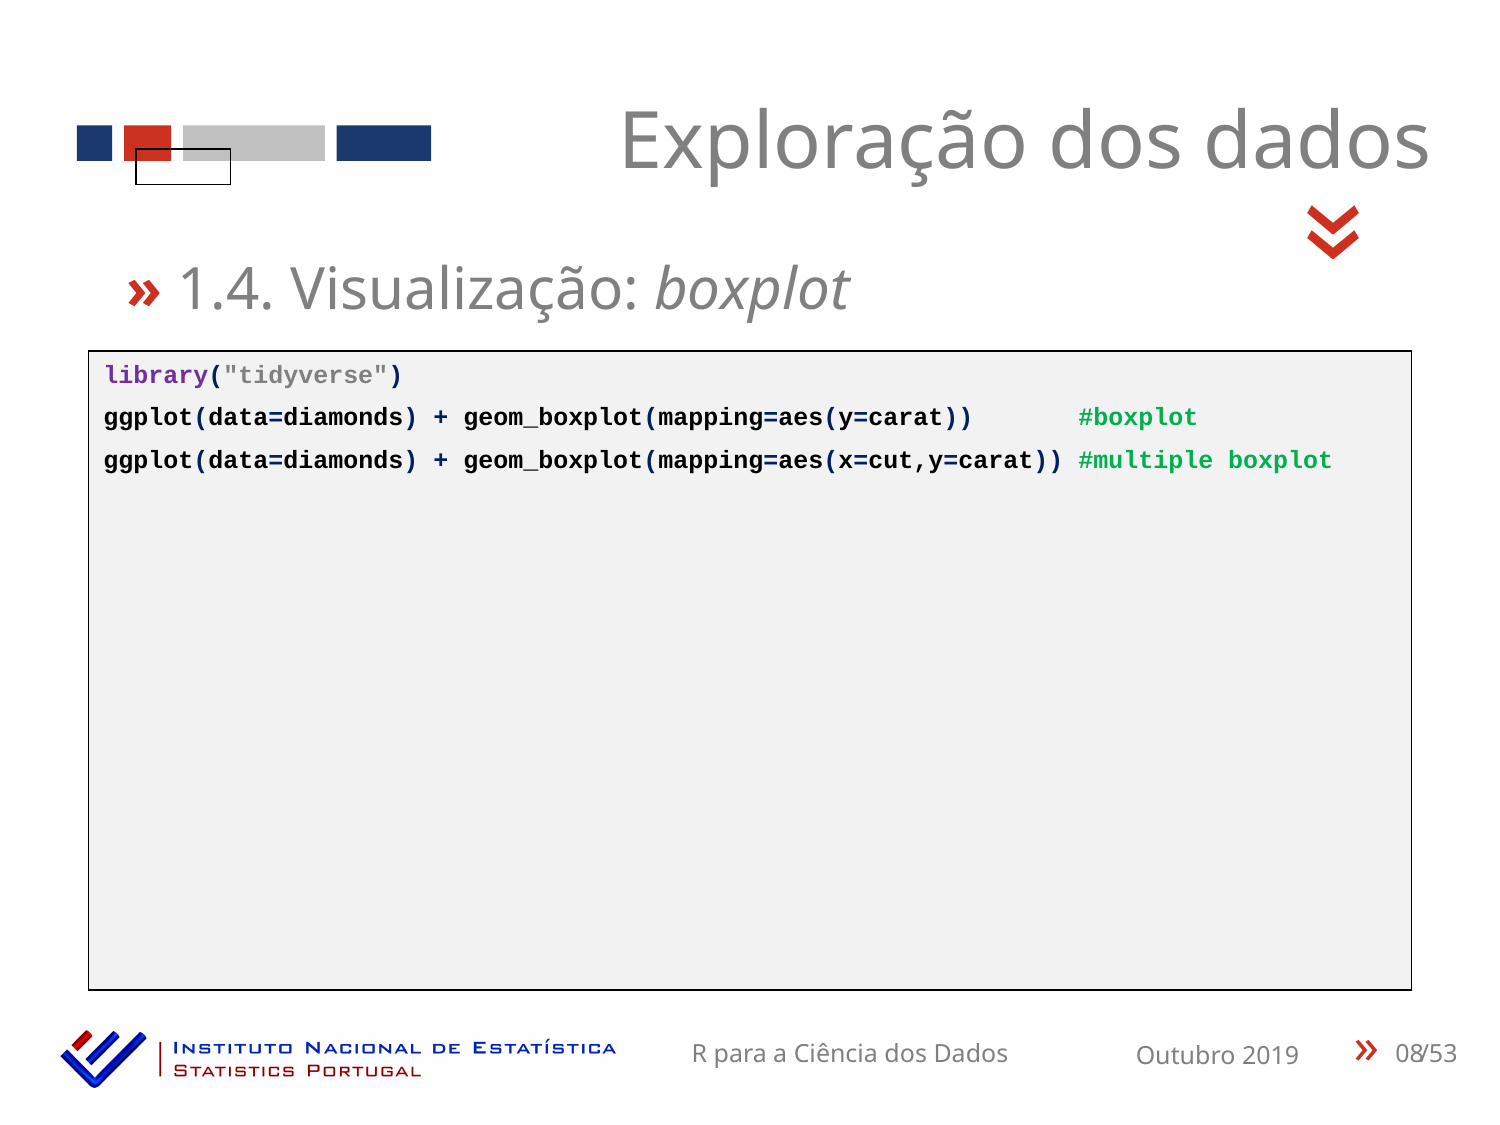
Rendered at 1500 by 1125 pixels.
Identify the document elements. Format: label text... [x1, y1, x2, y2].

text_box 08 [1380, 1029, 1447, 1075]
picture [41, 1023, 638, 1093]
text_box » 1.4. Visualização: boxplot [111, 243, 1376, 329]
text_box Exploração dos dados [454, 66, 1447, 207]
text_box library("tidyverse") ggplot(data=diamonds) + geom_boxplot(mapping=aes(y=carat)) #boxplot ggplot(data=diamonds) + geom_boxplot(mapping=aes(x=cut,y=carat)) #multiple boxplot [88, 350, 1412, 990]
text_box « [1234, 207, 1400, 280]
